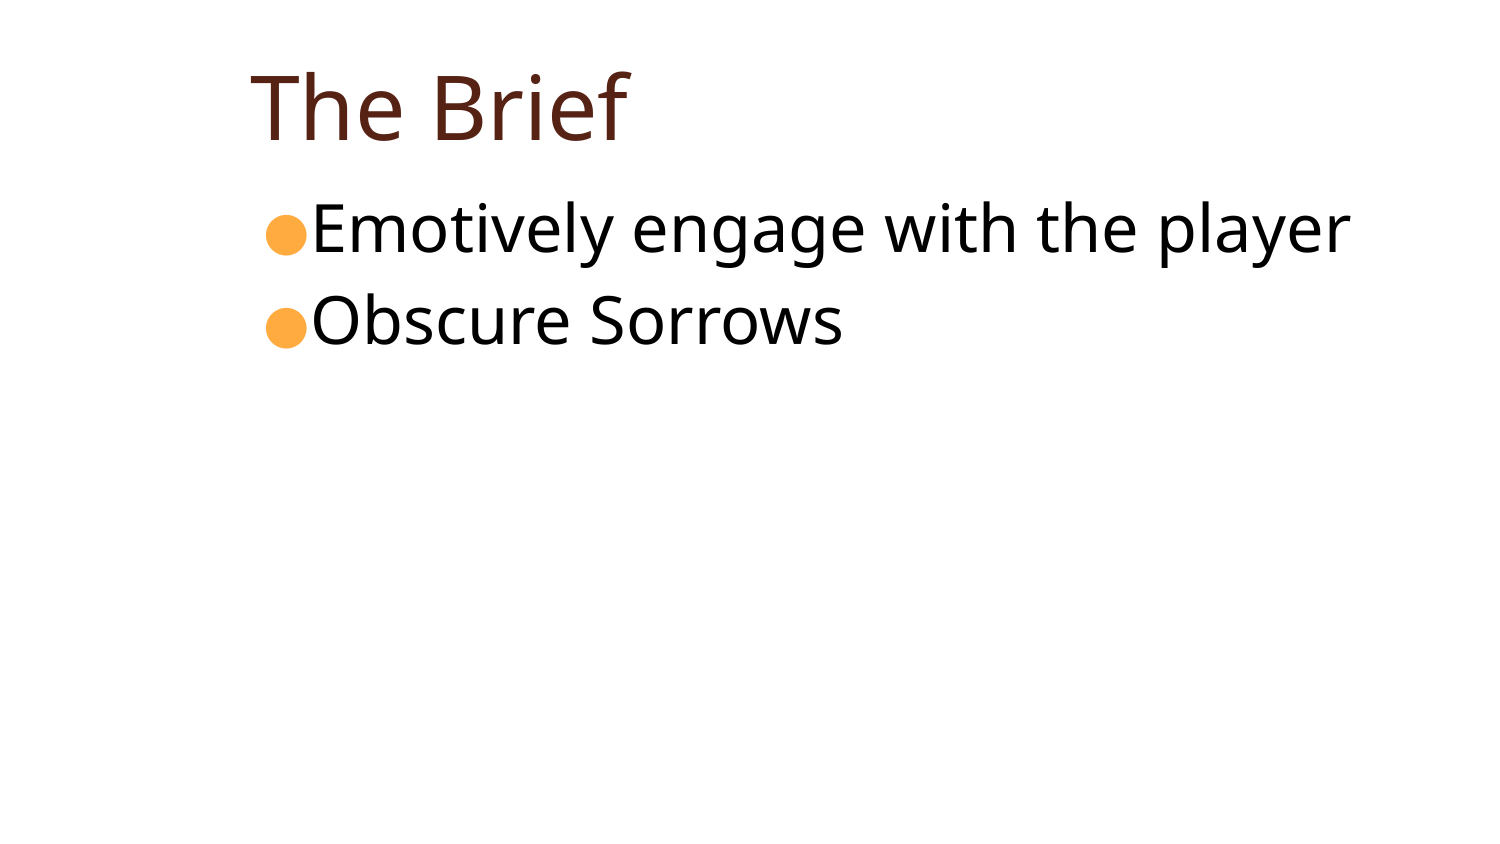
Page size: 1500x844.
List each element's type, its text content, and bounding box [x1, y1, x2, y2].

list Emotively engage with the player Obscure Sorrows [235, 178, 1466, 769]
title The Brief [235, 33, 1466, 175]
